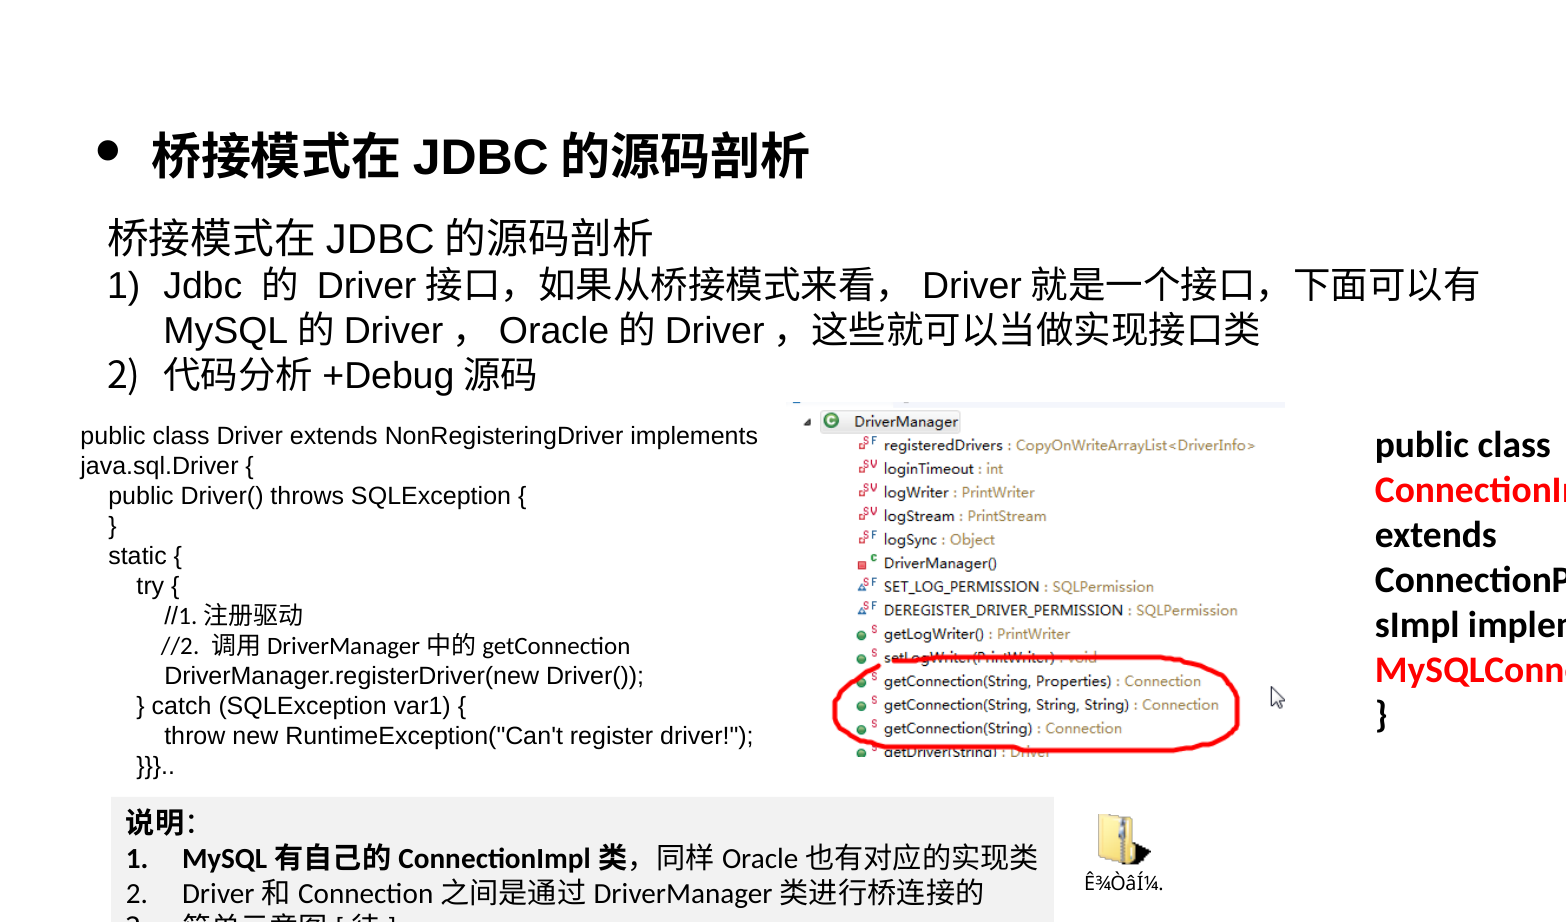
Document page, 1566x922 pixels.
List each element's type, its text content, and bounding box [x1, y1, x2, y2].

text_box public class ConnectionImpl extends ConnectionPropertiesImpl implements MySQLConnection { } [1360, 412, 1566, 743]
text_box 桥接模式在JDBC的源码剖析 [79, 123, 1325, 193]
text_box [1065, 814, 1182, 907]
text_box 说明： MySQL有自己的ConnectionImpl类，同样Oracle也有对应的实现类 Driver和Connection之间是通过DriverManager类进行桥连接的 简单示意图[待] [111, 796, 1054, 922]
text_box 桥接模式在JDBC的源码剖析 Jdbc 的 Driver接口，如果从桥接模式来看，Driver就是一个接口，下面可以有MySQL的Driver，Oracle的Driver，这些就可以当做实现接口类 代码分析+Debug源码 [92, 204, 1535, 504]
picture [785, 401, 1285, 757]
text_box public class Driver extends NonRegisteringDriver implements java.sql.Driver { public Driver() throws SQLException { } static { try { //1.注册驱动 //2. 调用DriverManager中的getConnection DriverManager.registerDriver(new Driver()); } catch (SQLException var1) { throw new RuntimeException("Can't register driver!"); }}}.. [65, 412, 787, 787]
